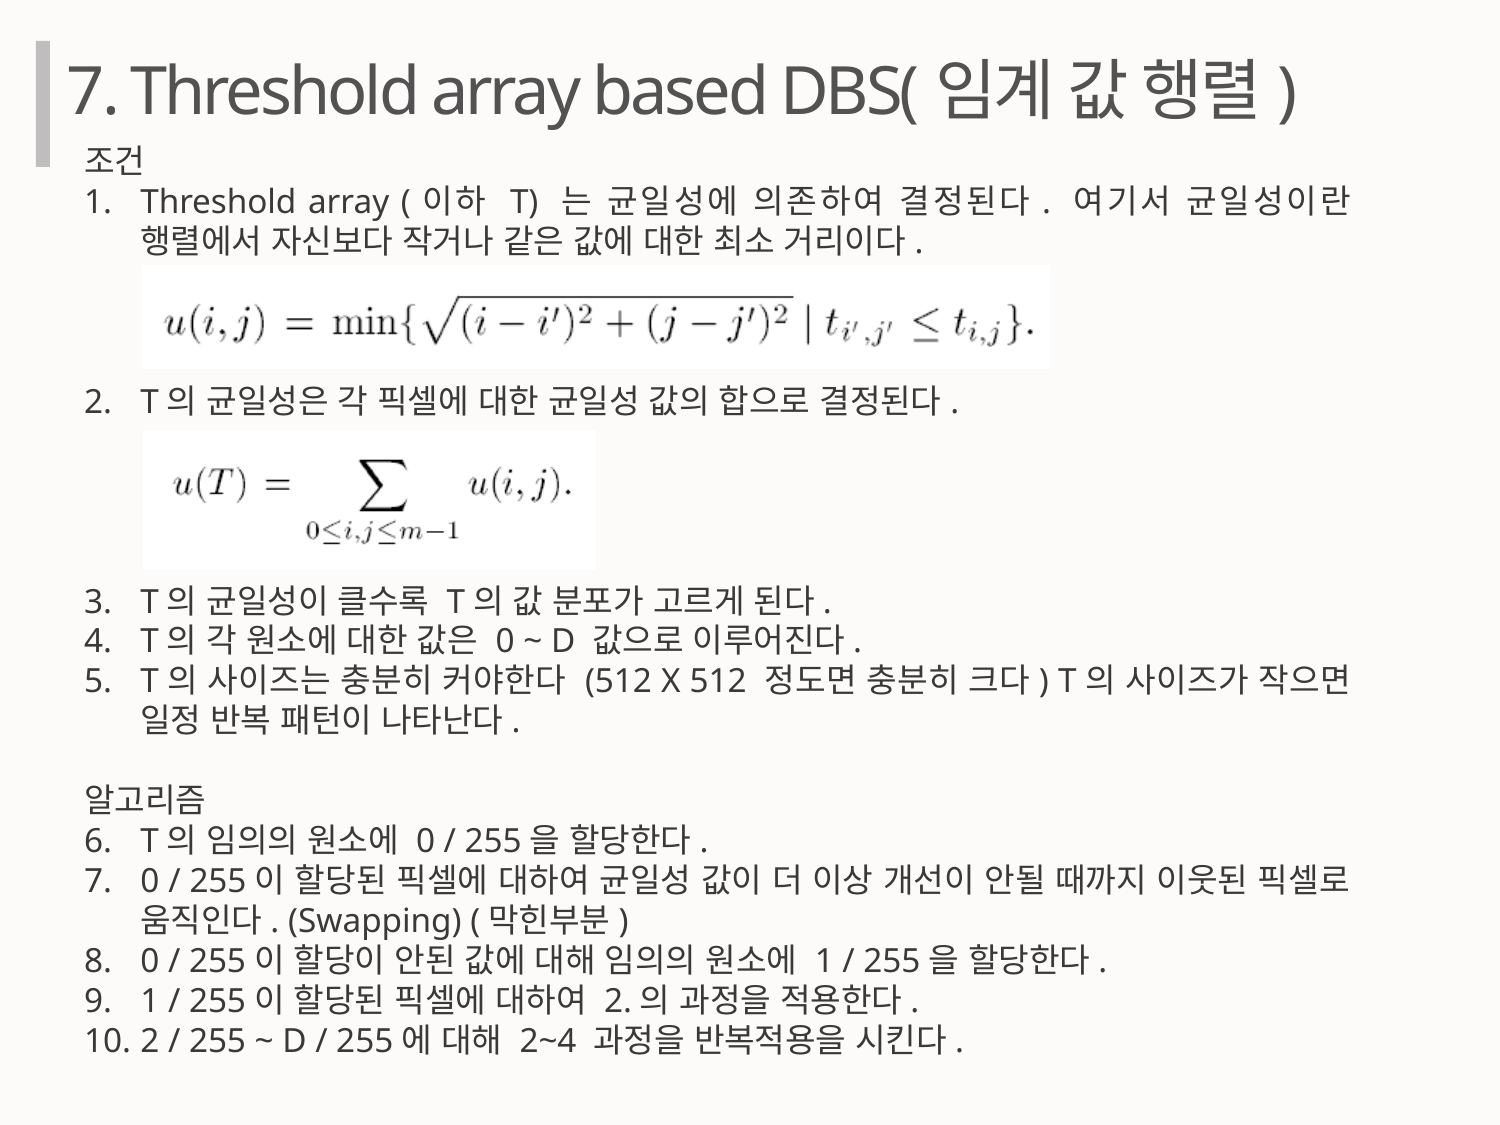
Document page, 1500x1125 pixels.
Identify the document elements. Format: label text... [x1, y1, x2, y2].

picture [141, 265, 1050, 369]
picture [143, 430, 596, 570]
text_box [35, 40, 51, 168]
text_box 조건 Threshold array (이하 T) 는 균일성에 의존하여 결정된다. 여기서 균일성이란 행렬에서 자신보다 작거나 같은 값에 대한 최소 거리이다. T의 균일성은 각 픽셀에 대한 균일성 값의 합으로 결정된다. T의 균일성이 클수록 T의 값 분포가 고르게 된다. T의 각 원소에 대한 값은 0 ~ D 값으로 이루어진다. T의 사이즈는 충분히 커야한다 (512 X 512 정도면 충분히 크다) T의 사이즈가 작으면 일정 반복 패턴이 나타난다. 알고리즘 T의 임의의 원소에 0 / 255을 할당한다. 0 / 255이 할당된 픽셀에 대하여 균일성 값이 더 이상 개선이 안될 때까지 이웃된 픽셀로 움직인다. (Swapping) (막힌부분) 0 / 255이 할당이 안된 값에 대해 임의의 원소에 1 / 255을 할당한다. 1 / 255이 할당된 픽셀에 대하여 2.의 과정을 적용한다. 2 / 255 ~ D / 255에 대해 2~4 과정을 반복적용을 시킨다. [68, 186, 1367, 1054]
text_box 7. Threshold array based DBS(임계 값 행렬) [52, 40, 1313, 136]
